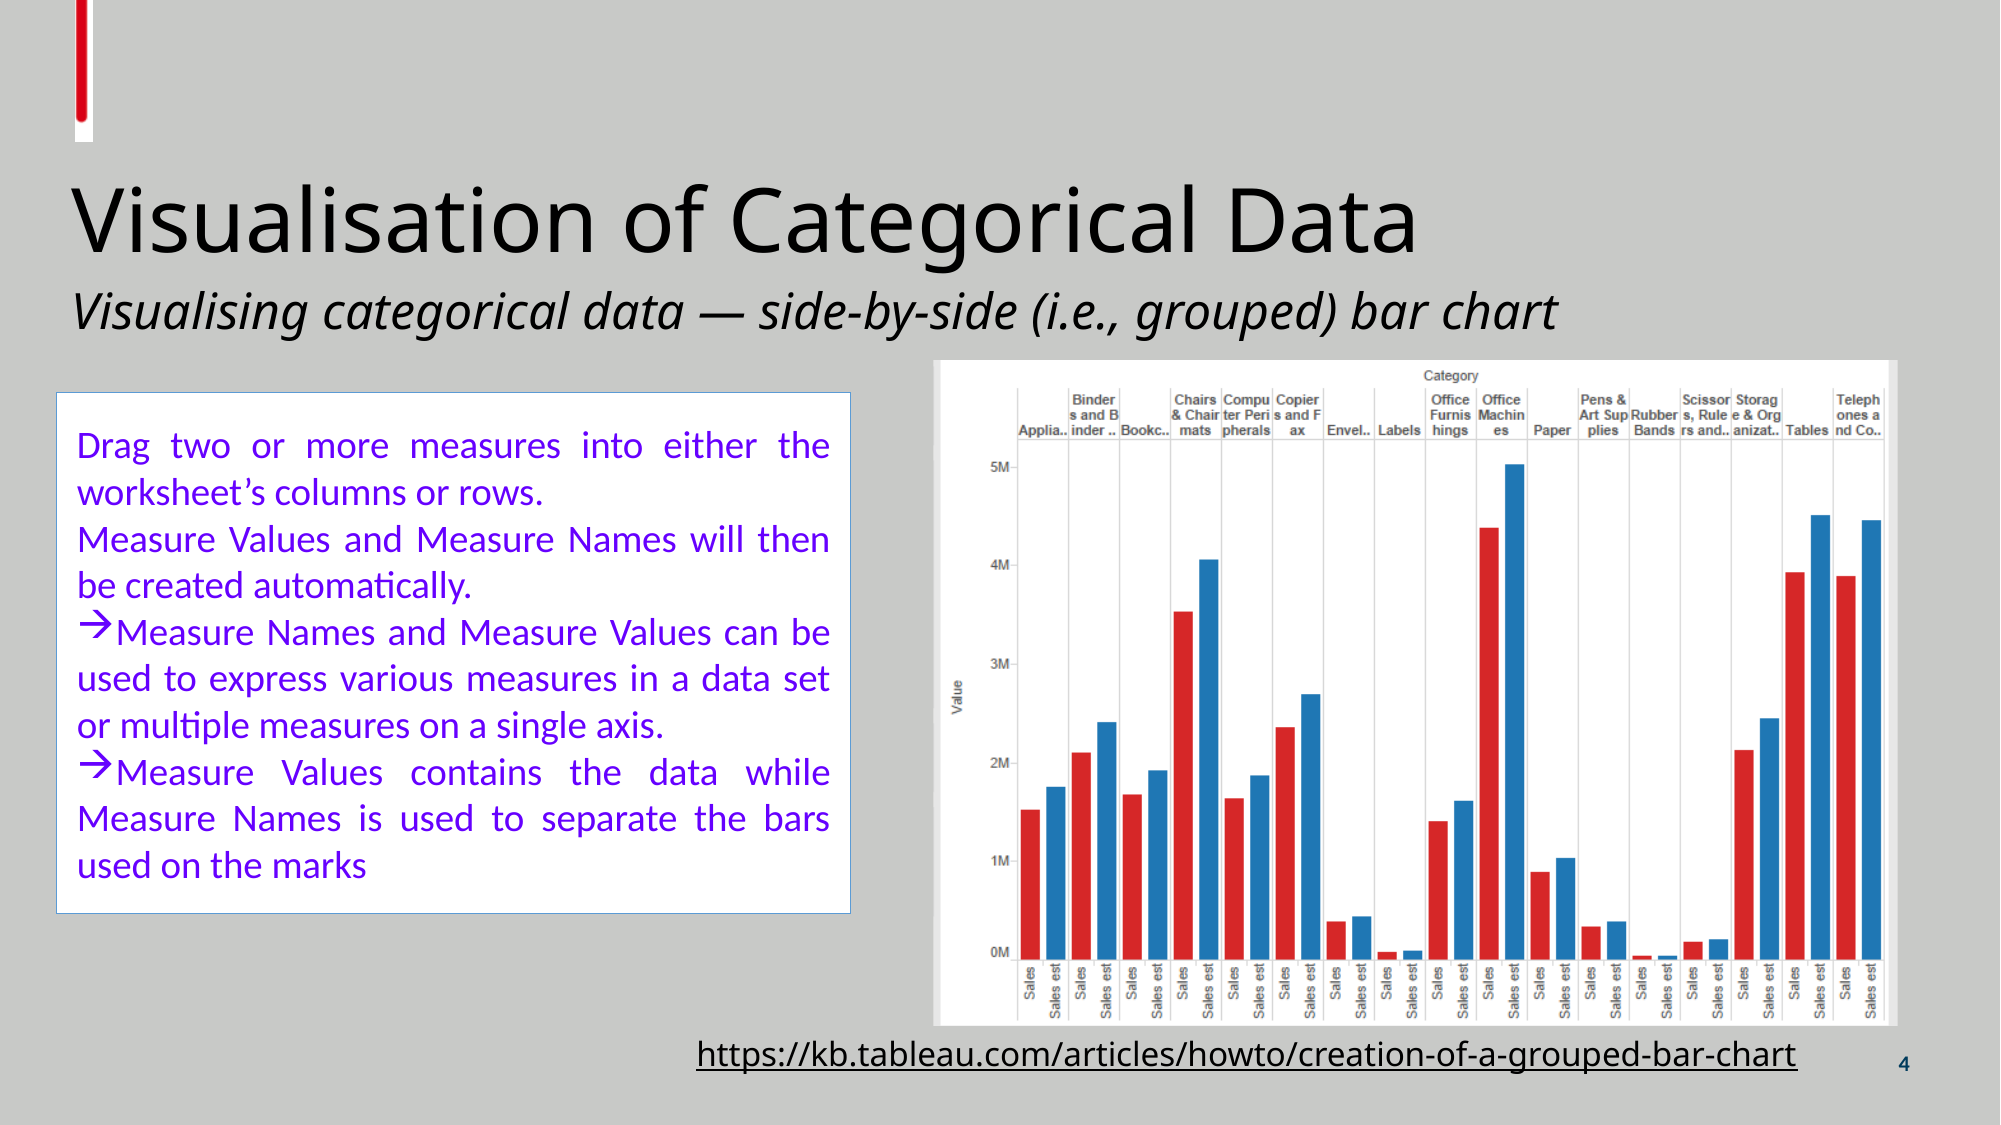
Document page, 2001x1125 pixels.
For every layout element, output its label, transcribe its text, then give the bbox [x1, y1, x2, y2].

picture [75, 0, 93, 99]
title Visualisation of Categorical Data [56, 99, 1930, 279]
picture [933, 359, 1898, 1026]
list Visualising categorical data — side-by-side (i.e., grouped) bar chart [56, 279, 1930, 370]
text_box Drag two or more measures into either the worksheet’s columns or rows. Measure Values and Measure Names will then be created automatically. Measure Names and Measure Values can be used to express various measures in a data set or multiple measures on a single axis. Measure Values contains the data while Measure Names is used to separate the bars used on the marks [56, 392, 851, 914]
text_box https://kb.tableau.com/articles/howto/creation-of-a-grouped-bar-chart [665, 1025, 1838, 1086]
